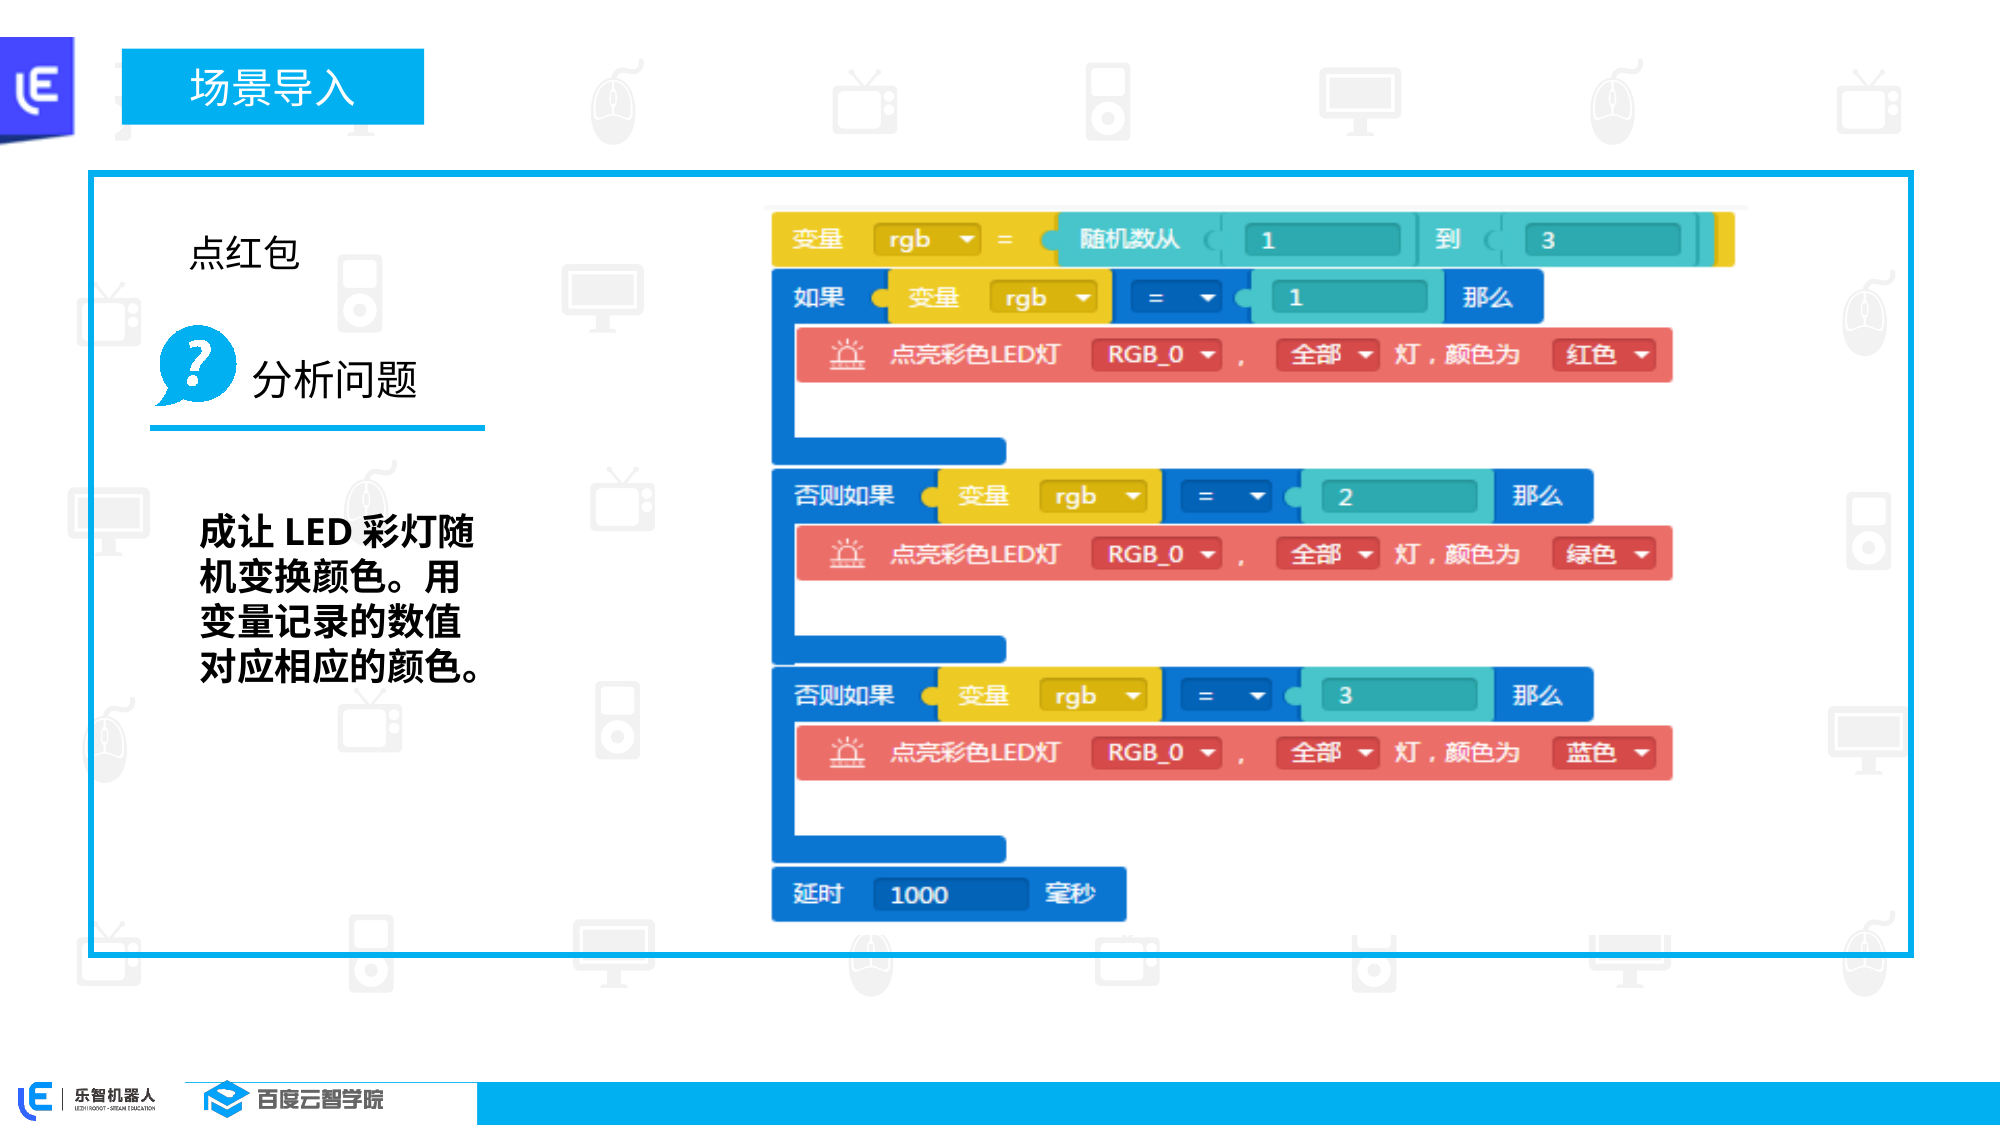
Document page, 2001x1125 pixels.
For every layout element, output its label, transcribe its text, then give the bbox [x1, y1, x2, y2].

text_box 场景导入 [121, 48, 425, 58]
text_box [18, 58, 2000, 1125]
picture [204, 1080, 383, 1118]
picture [0, 37, 115, 150]
picture [764, 206, 1748, 935]
